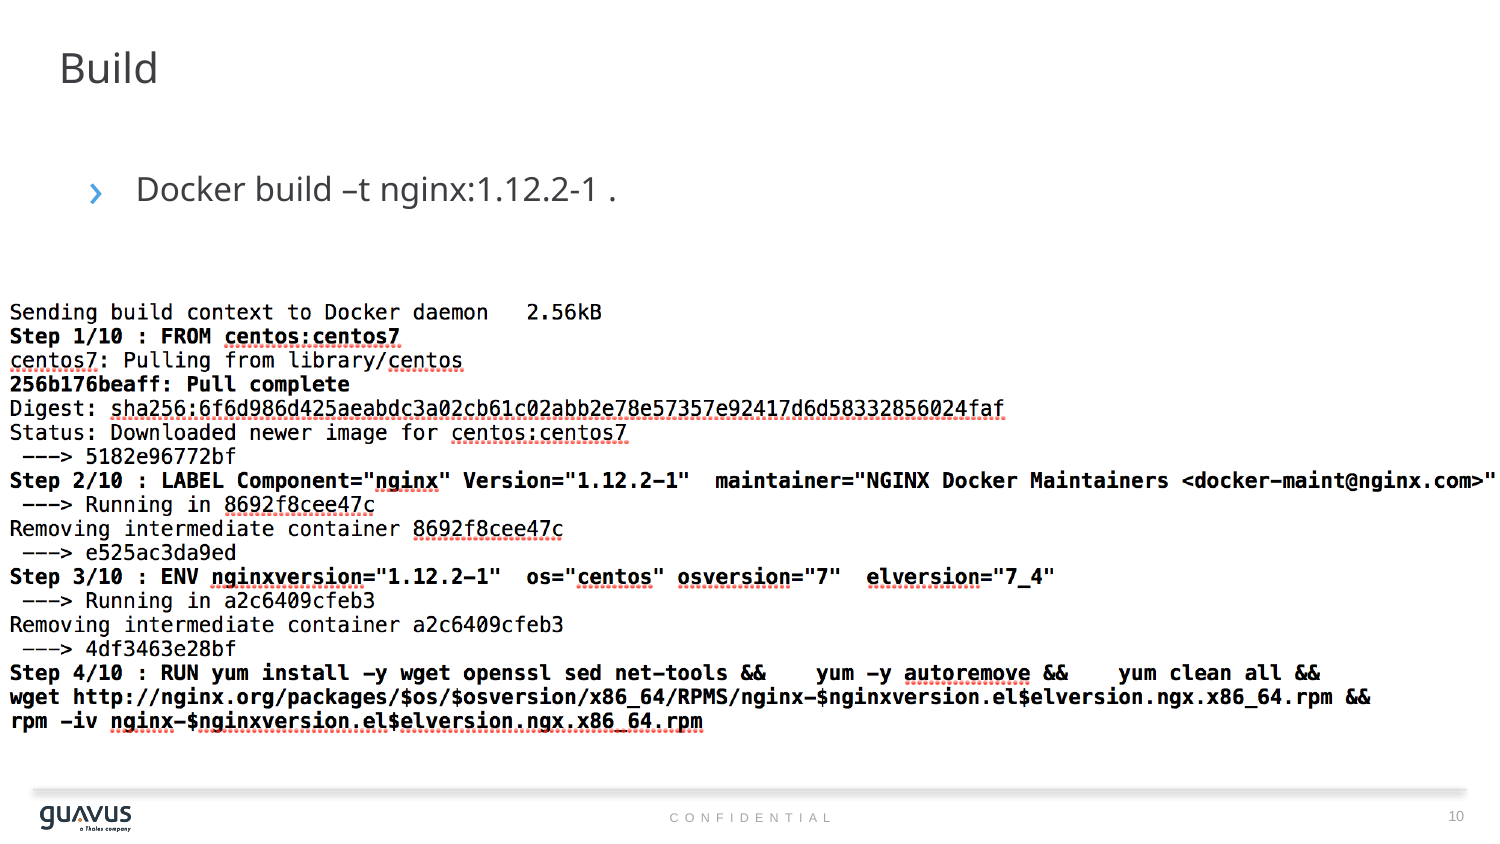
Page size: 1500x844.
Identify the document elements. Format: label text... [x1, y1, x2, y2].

picture [27, 796, 146, 841]
list Docker build –t nginx:1.12.2-1 . [44, 160, 1444, 293]
picture [4, 295, 1500, 740]
title Build [43, 10, 1467, 130]
